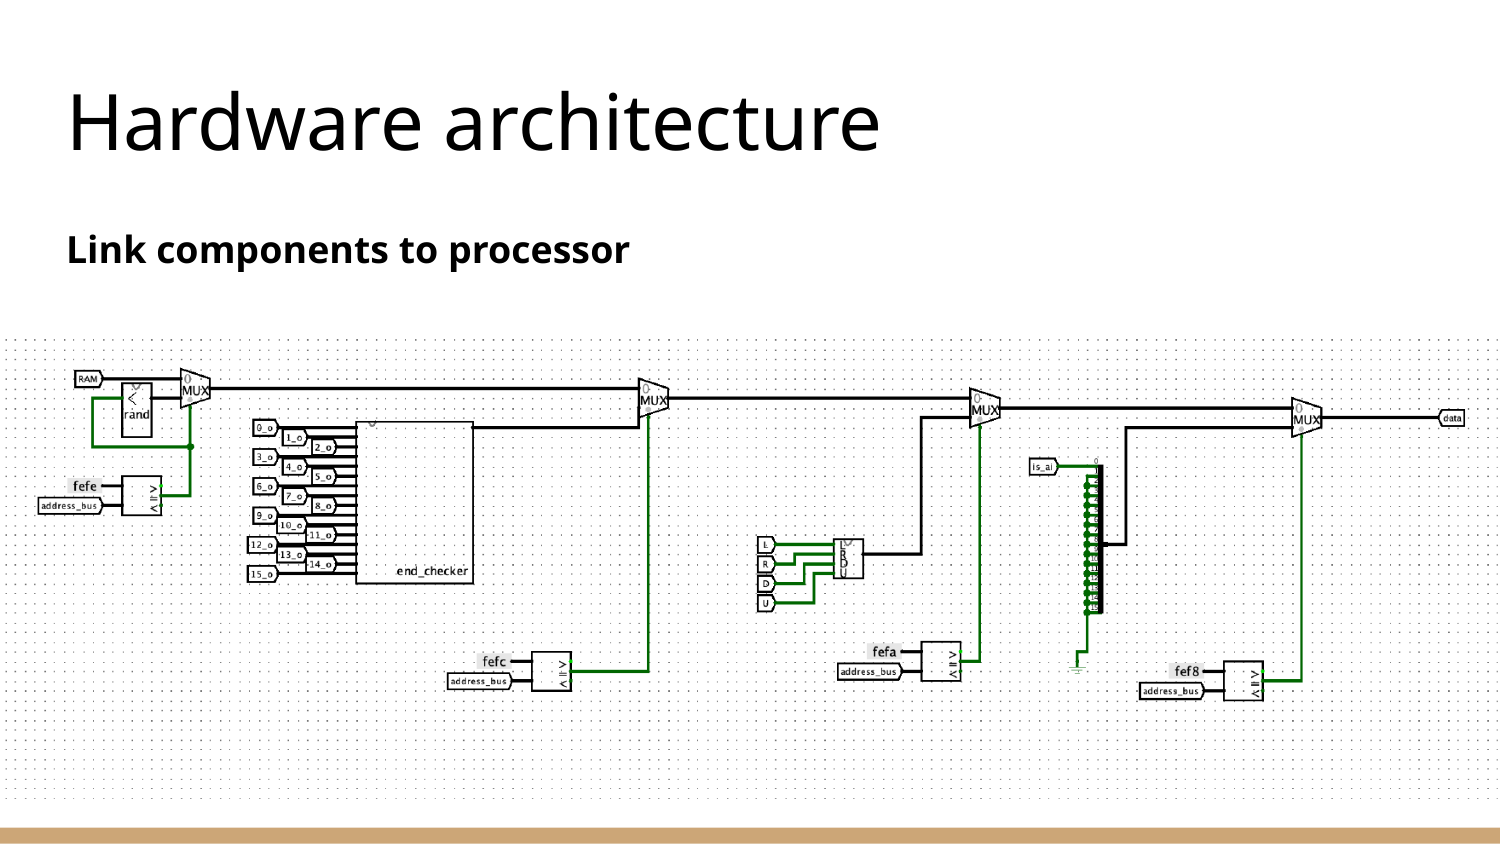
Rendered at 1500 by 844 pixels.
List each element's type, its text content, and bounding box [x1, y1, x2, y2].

list Link components to processor [51, 200, 1449, 337]
picture [0, 338, 1500, 800]
title Hardware architecture [51, 51, 1449, 189]
